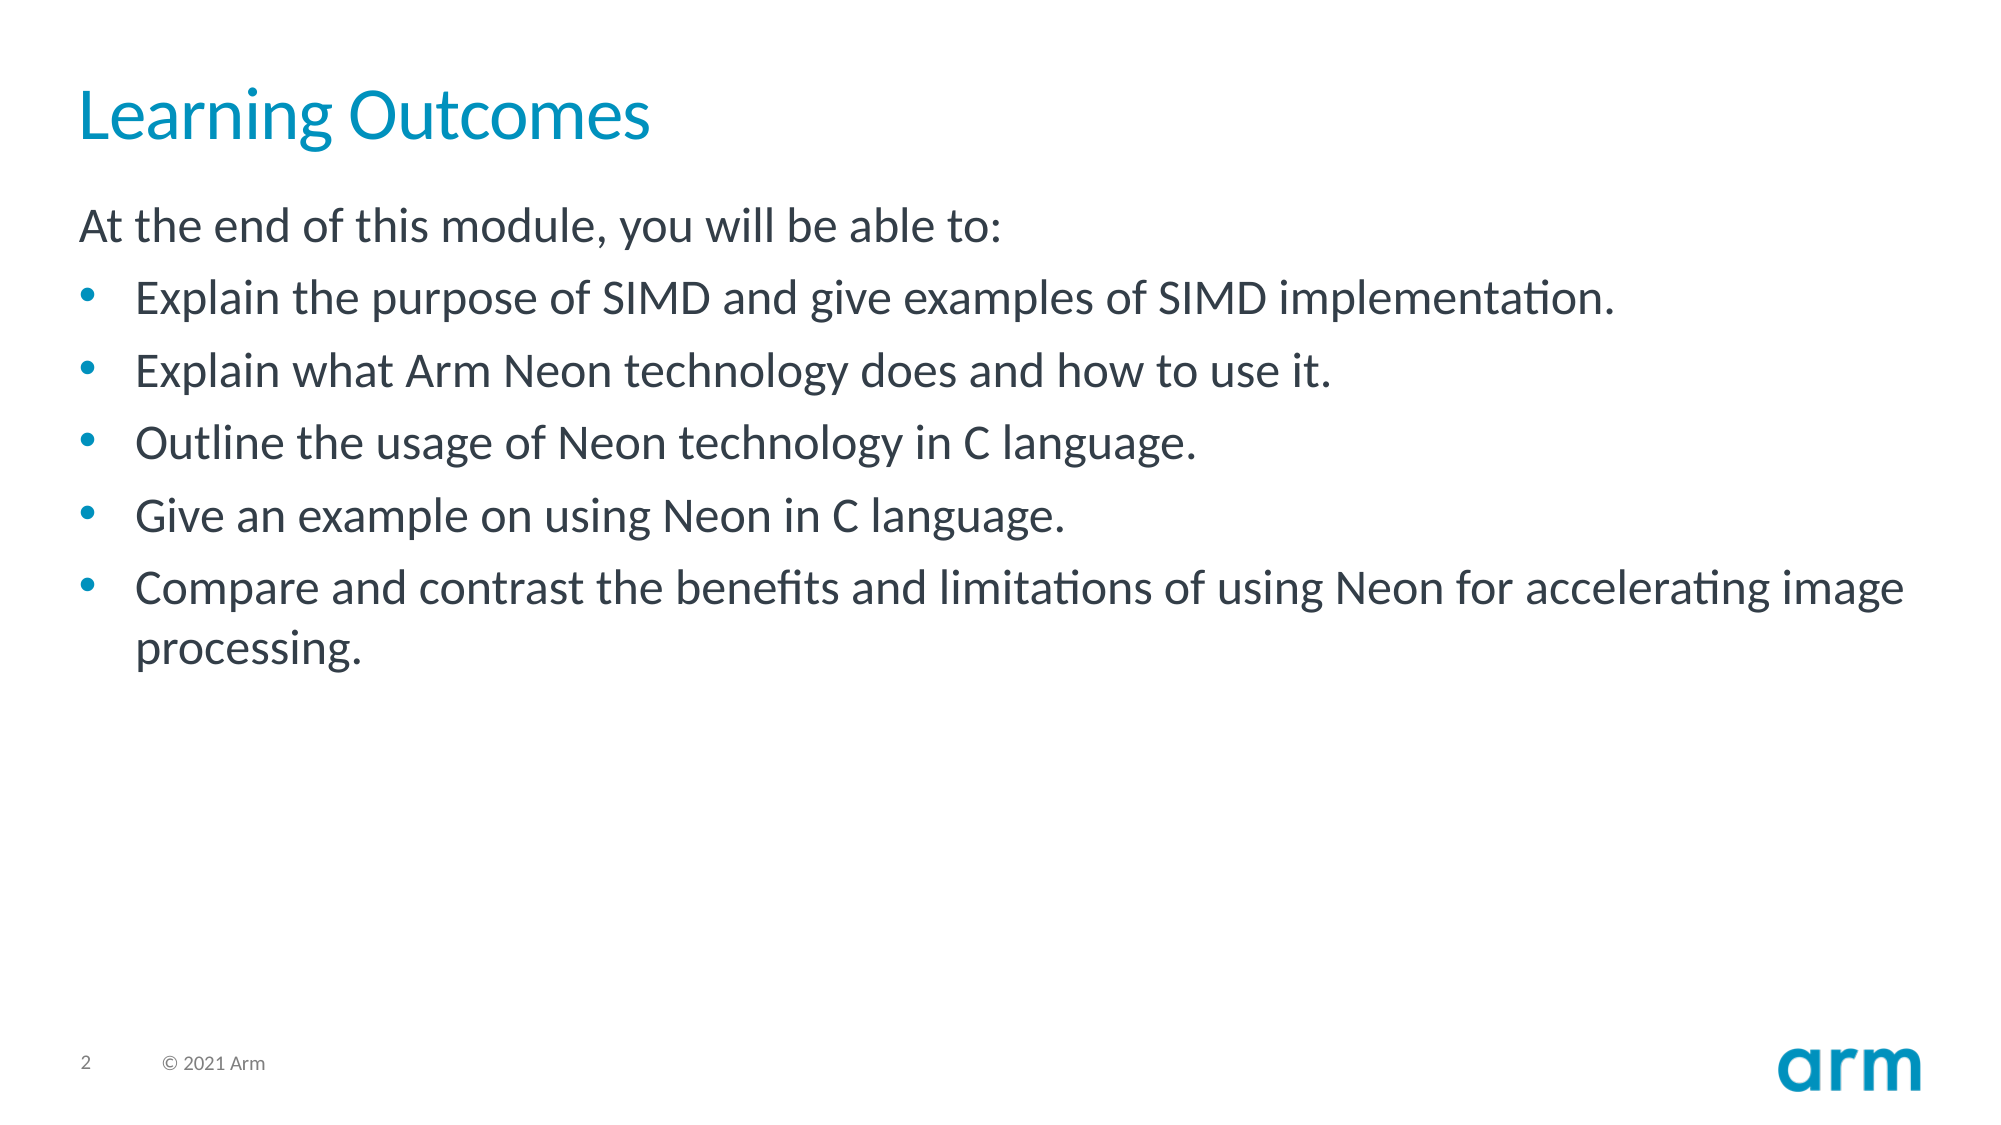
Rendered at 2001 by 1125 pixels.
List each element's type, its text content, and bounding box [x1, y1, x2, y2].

list At the end of this module, you will be able to: Explain the purpose of SIMD and give examples of SIMD implementation. Explain what Arm Neon technology does and how to use it. Outline the usage of Neon technology in C language. Give an example on using Neon in C language. Compare and contrast the benefits and limitations of using Neon for accelerating image processing. [78, 192, 1922, 1004]
picture [1777, 1047, 1922, 1093]
title Learning Outcomes [78, 78, 1922, 186]
